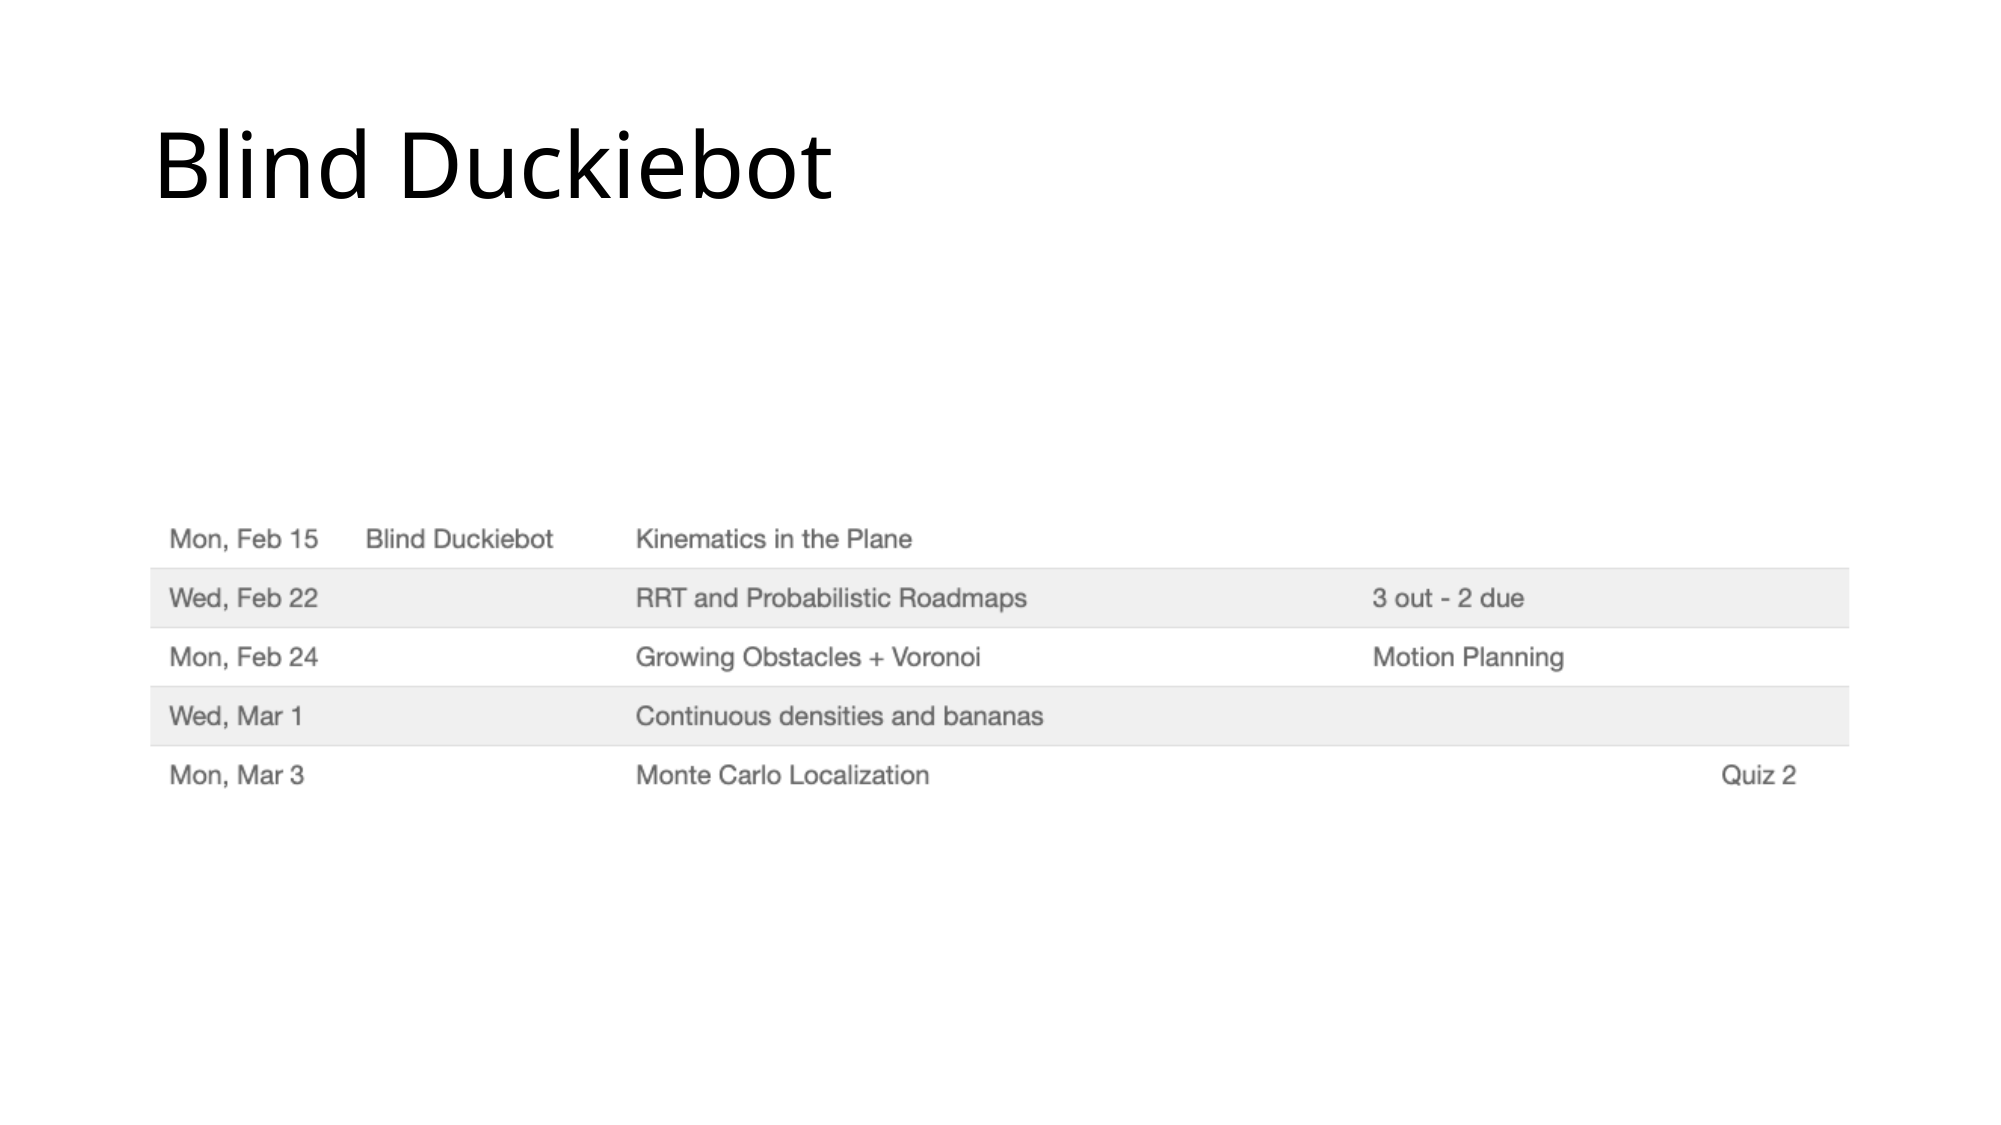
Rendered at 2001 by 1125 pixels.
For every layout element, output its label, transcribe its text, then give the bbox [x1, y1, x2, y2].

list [137, 518, 1863, 795]
title Blind Duckiebot [137, 59, 1863, 278]
